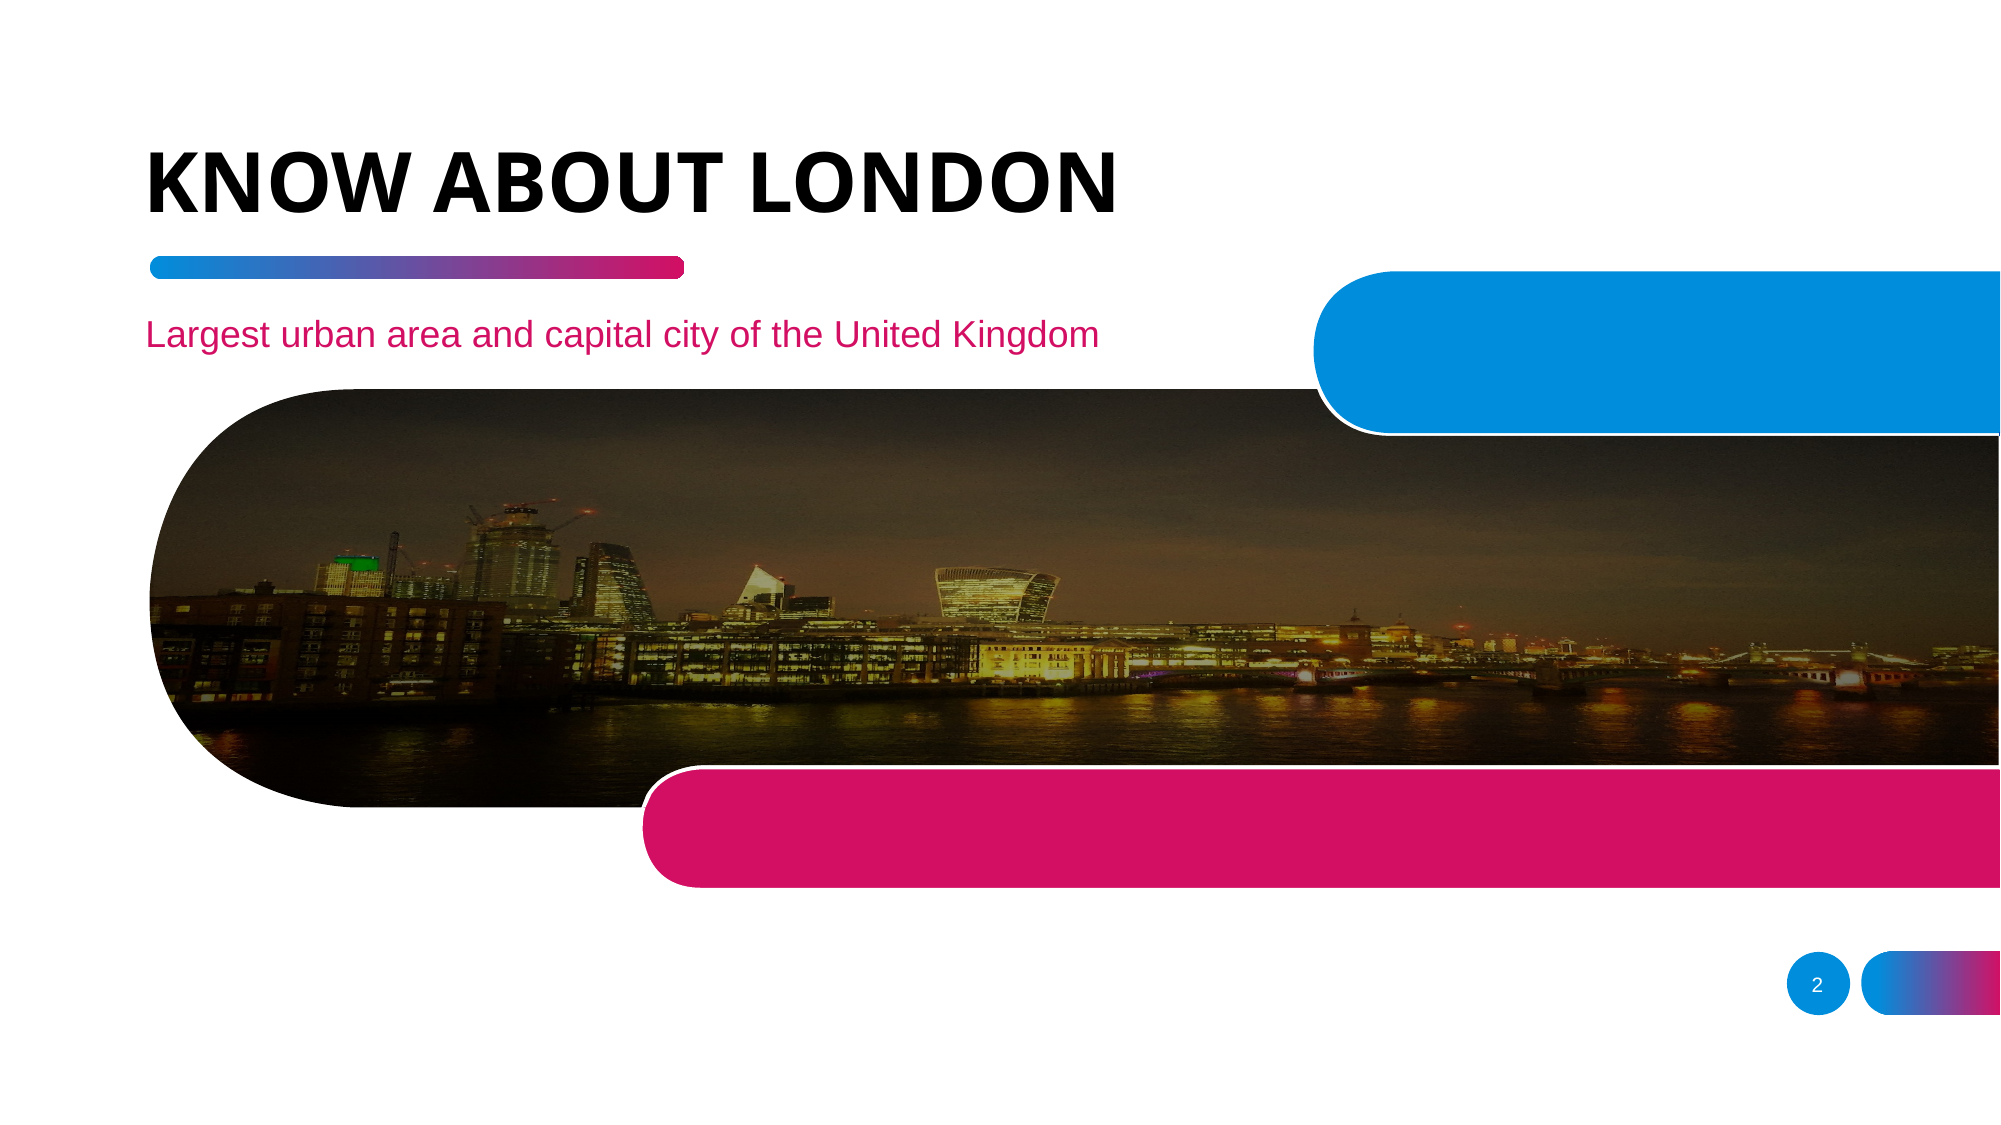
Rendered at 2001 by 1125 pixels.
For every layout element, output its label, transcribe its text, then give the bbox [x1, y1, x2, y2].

slide_number 2 [1772, 954, 1863, 1015]
subtitle Largest urban area and capital city of the United Kingdom [130, 307, 1254, 390]
picture [149, 389, 1999, 808]
title KNOW ABOUT LONDON [128, 130, 1629, 238]
